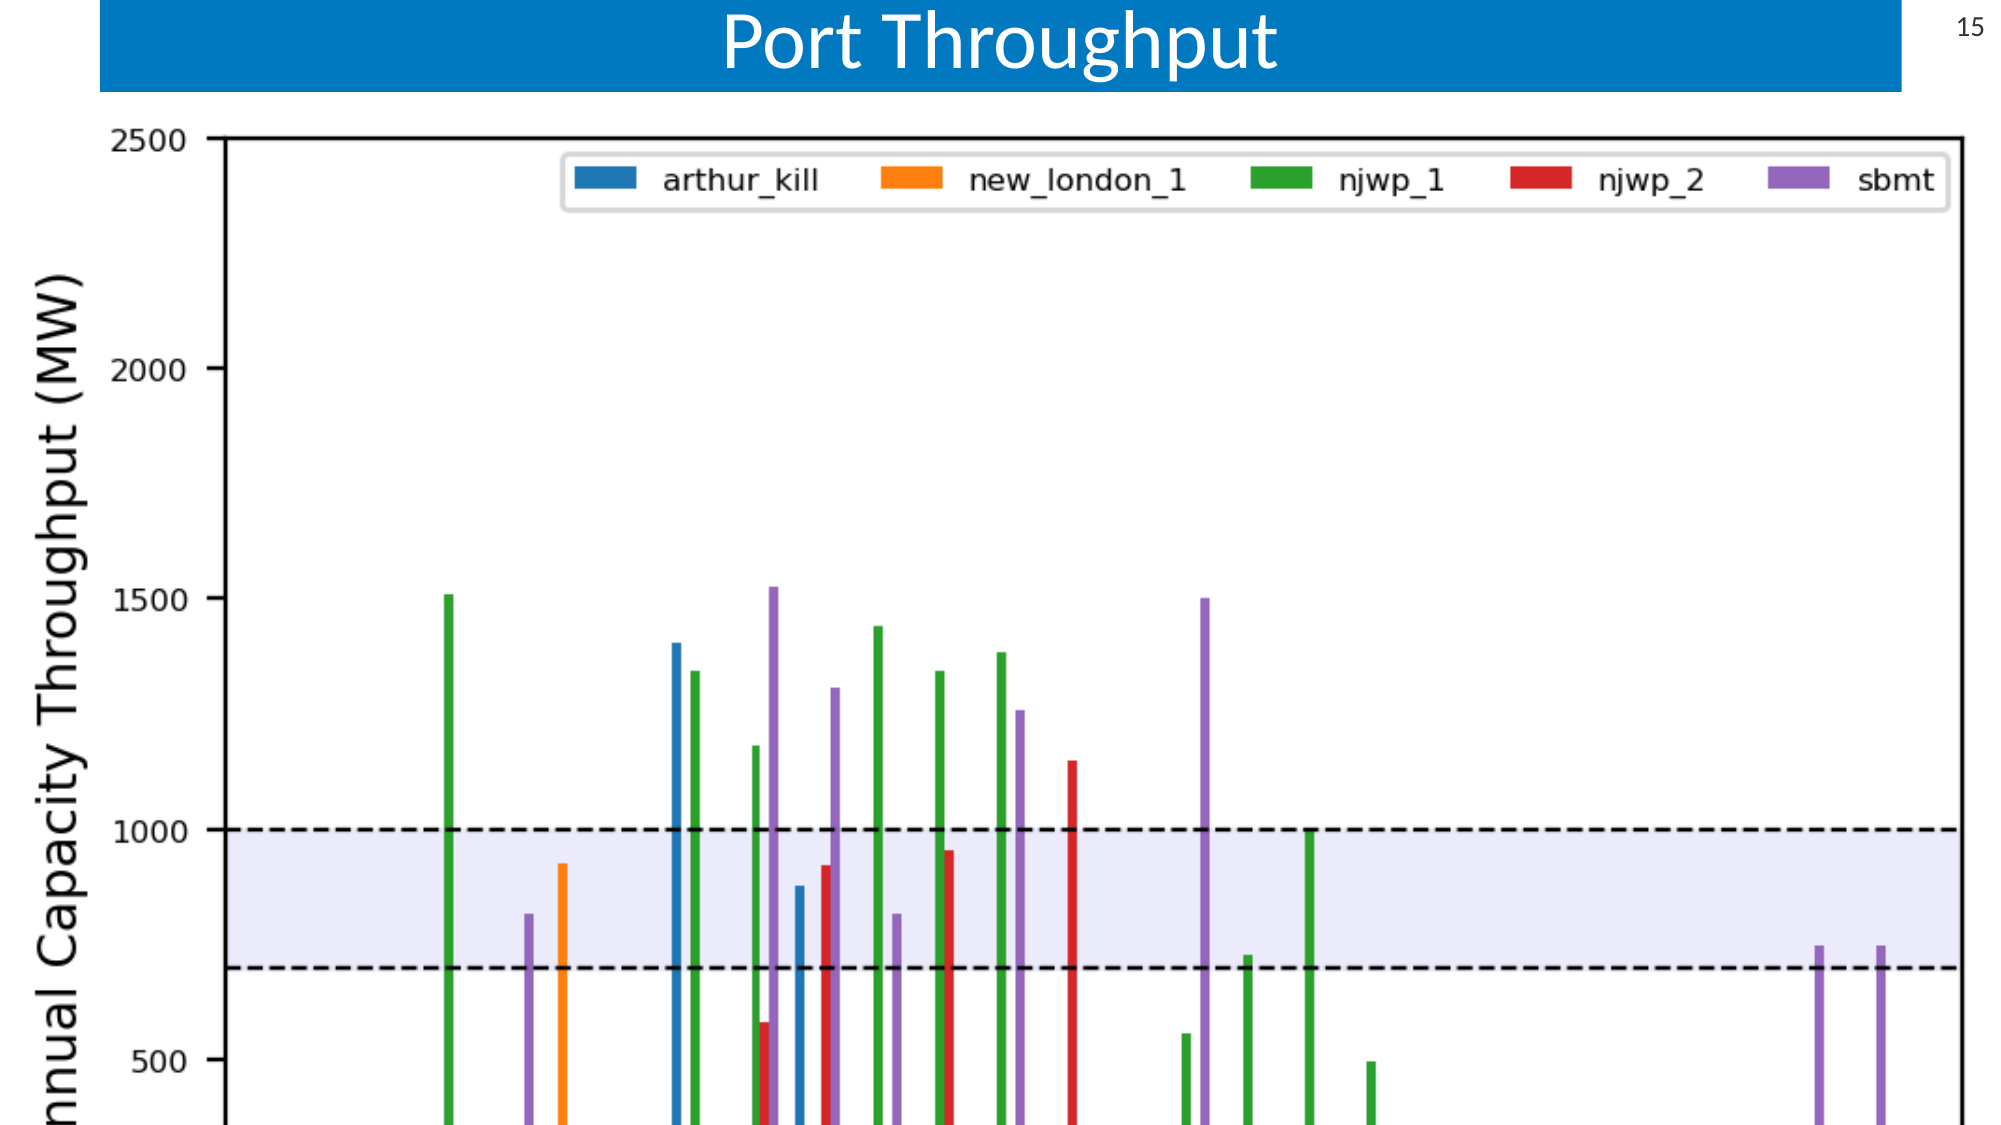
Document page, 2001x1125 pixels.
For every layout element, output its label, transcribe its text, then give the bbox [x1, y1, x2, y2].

title Port Throughput [99, 0, 1902, 91]
picture [0, 92, 2000, 1125]
